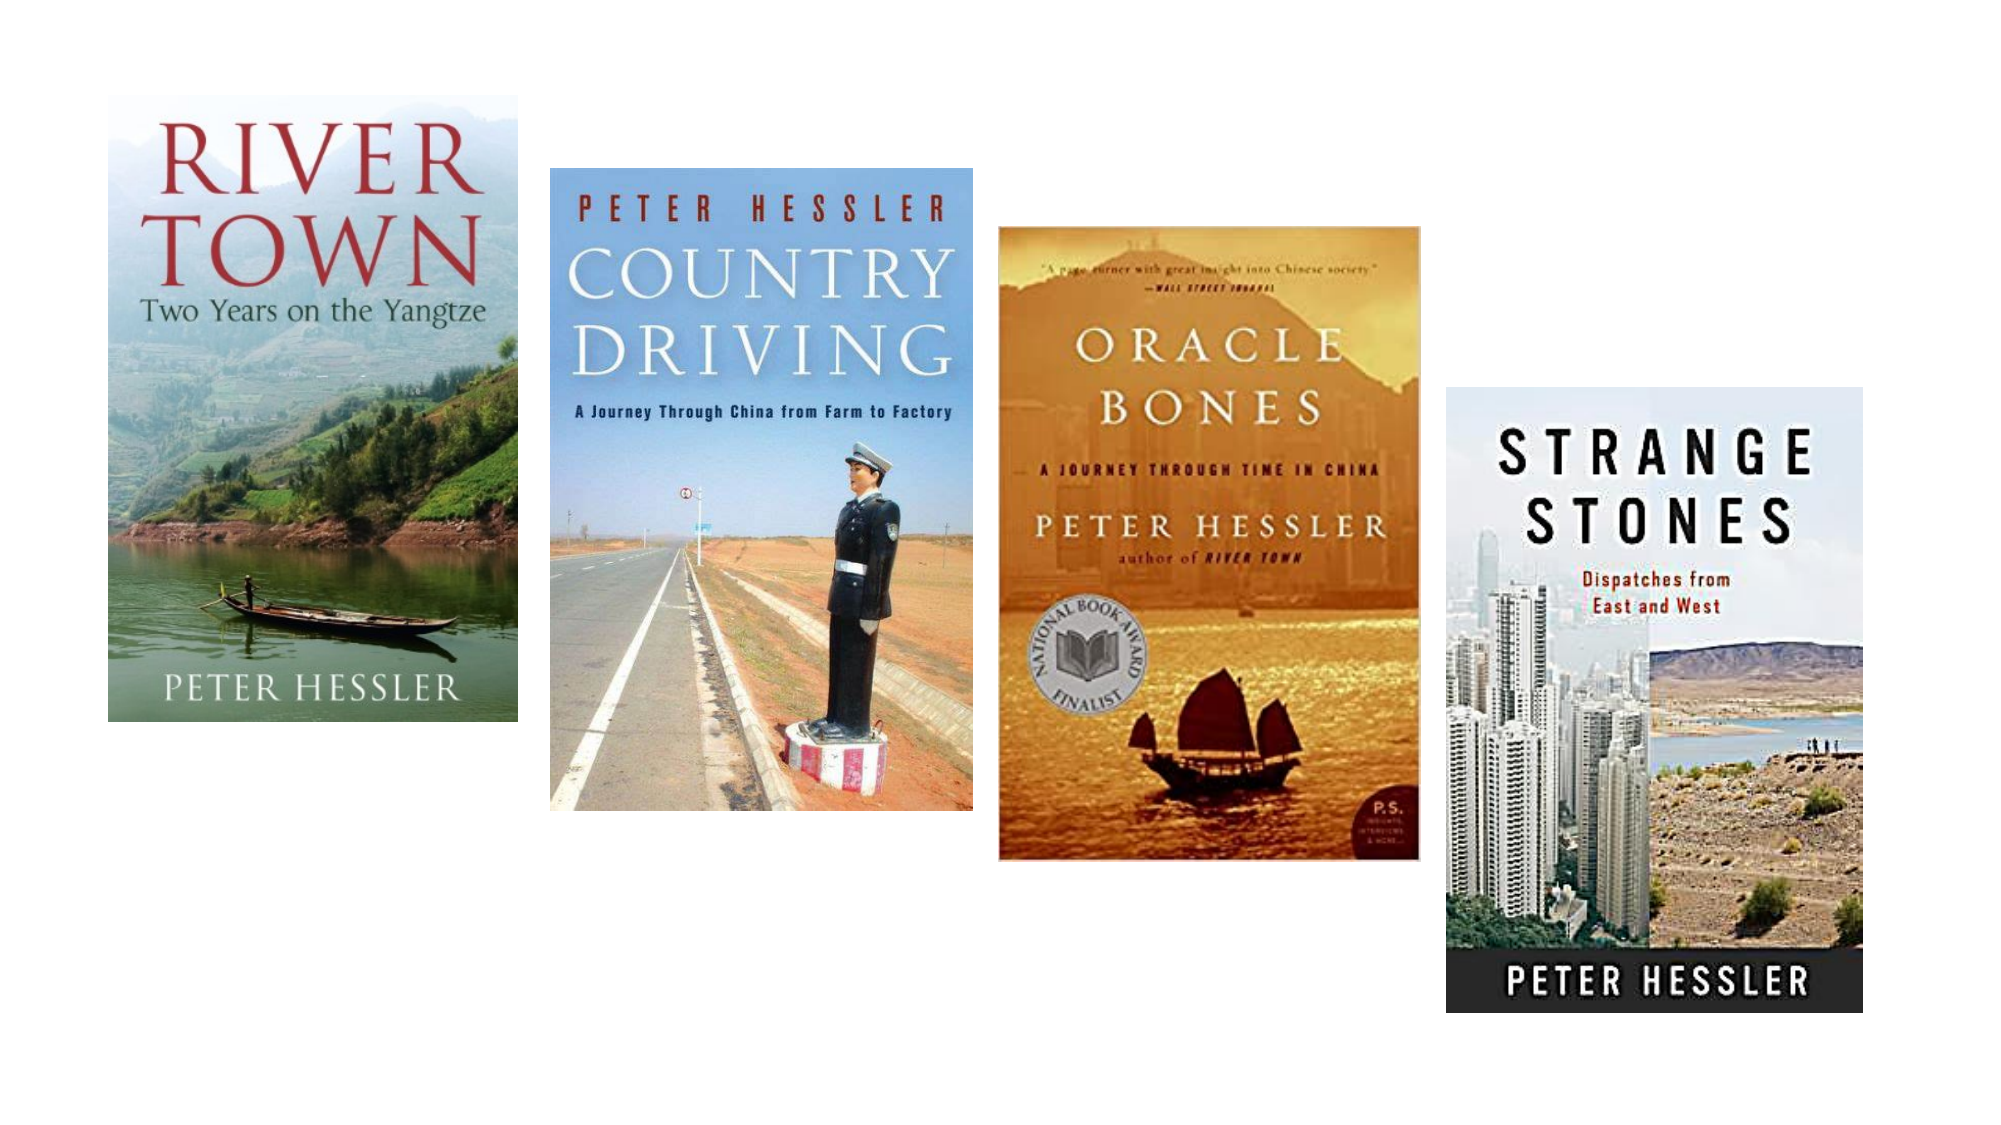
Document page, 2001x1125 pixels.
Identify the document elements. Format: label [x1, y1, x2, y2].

picture [1446, 387, 1863, 1013]
picture [998, 226, 1421, 862]
list [108, 95, 518, 722]
picture [550, 168, 973, 811]
